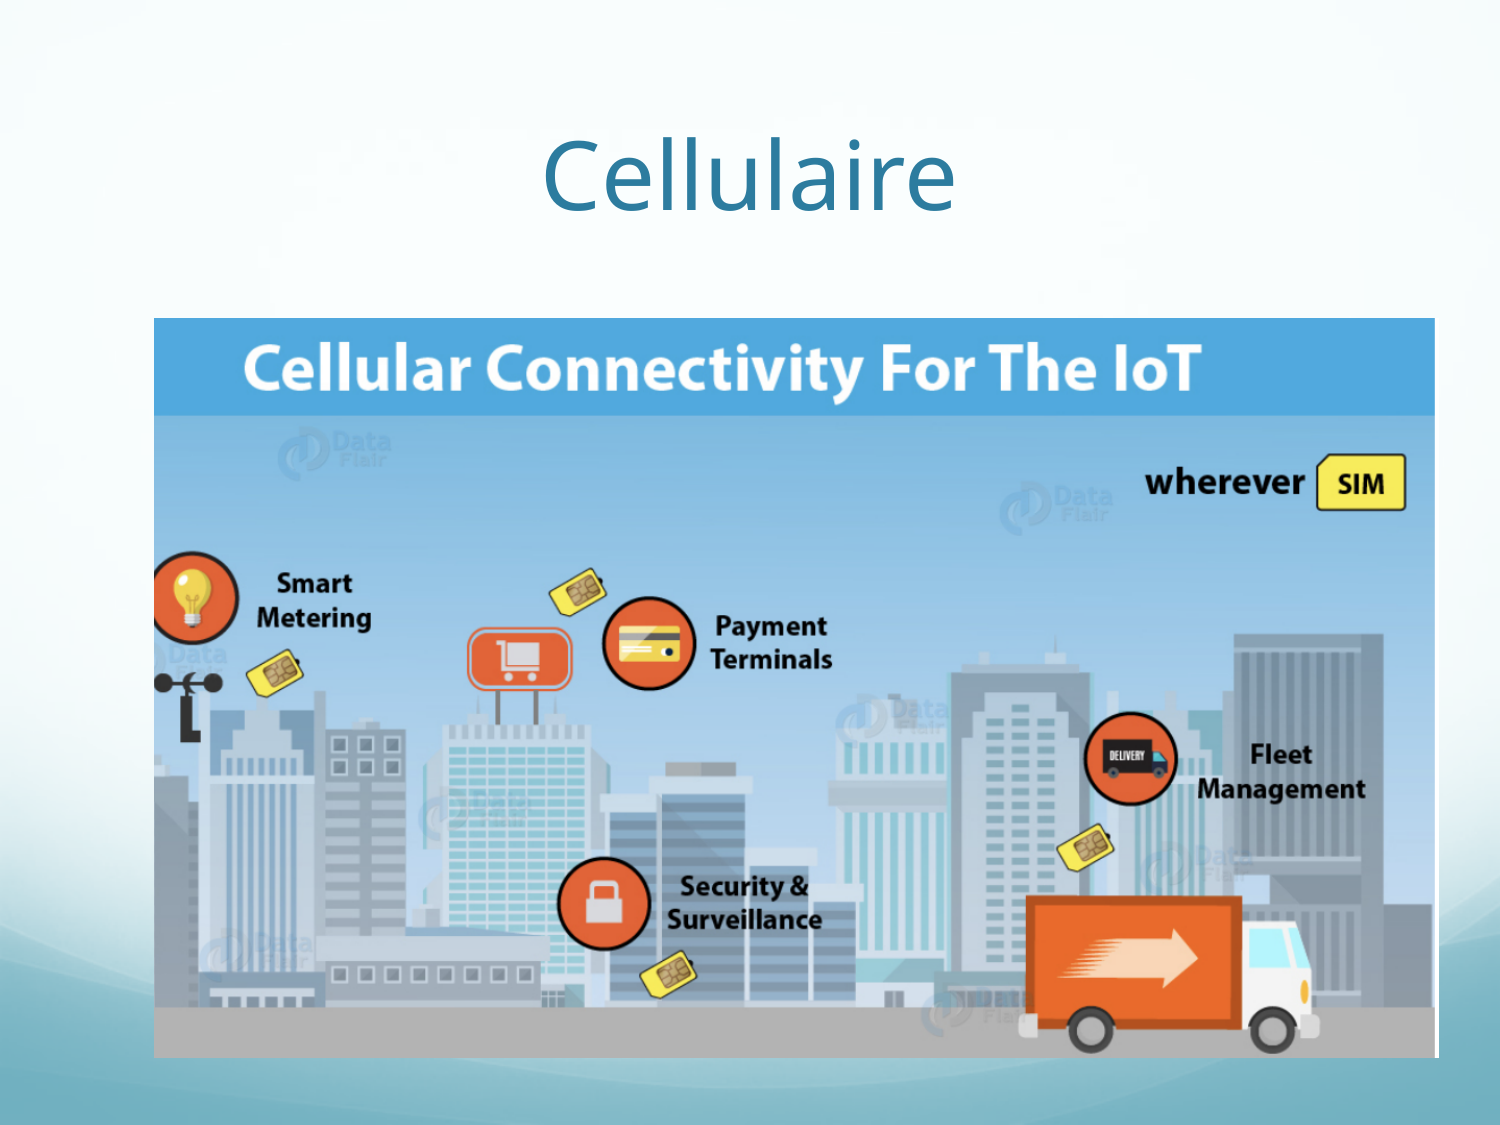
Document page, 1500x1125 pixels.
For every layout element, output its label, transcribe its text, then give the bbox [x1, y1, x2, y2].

title Cellulaire [90, 17, 1410, 237]
picture [154, 317, 1439, 1059]
